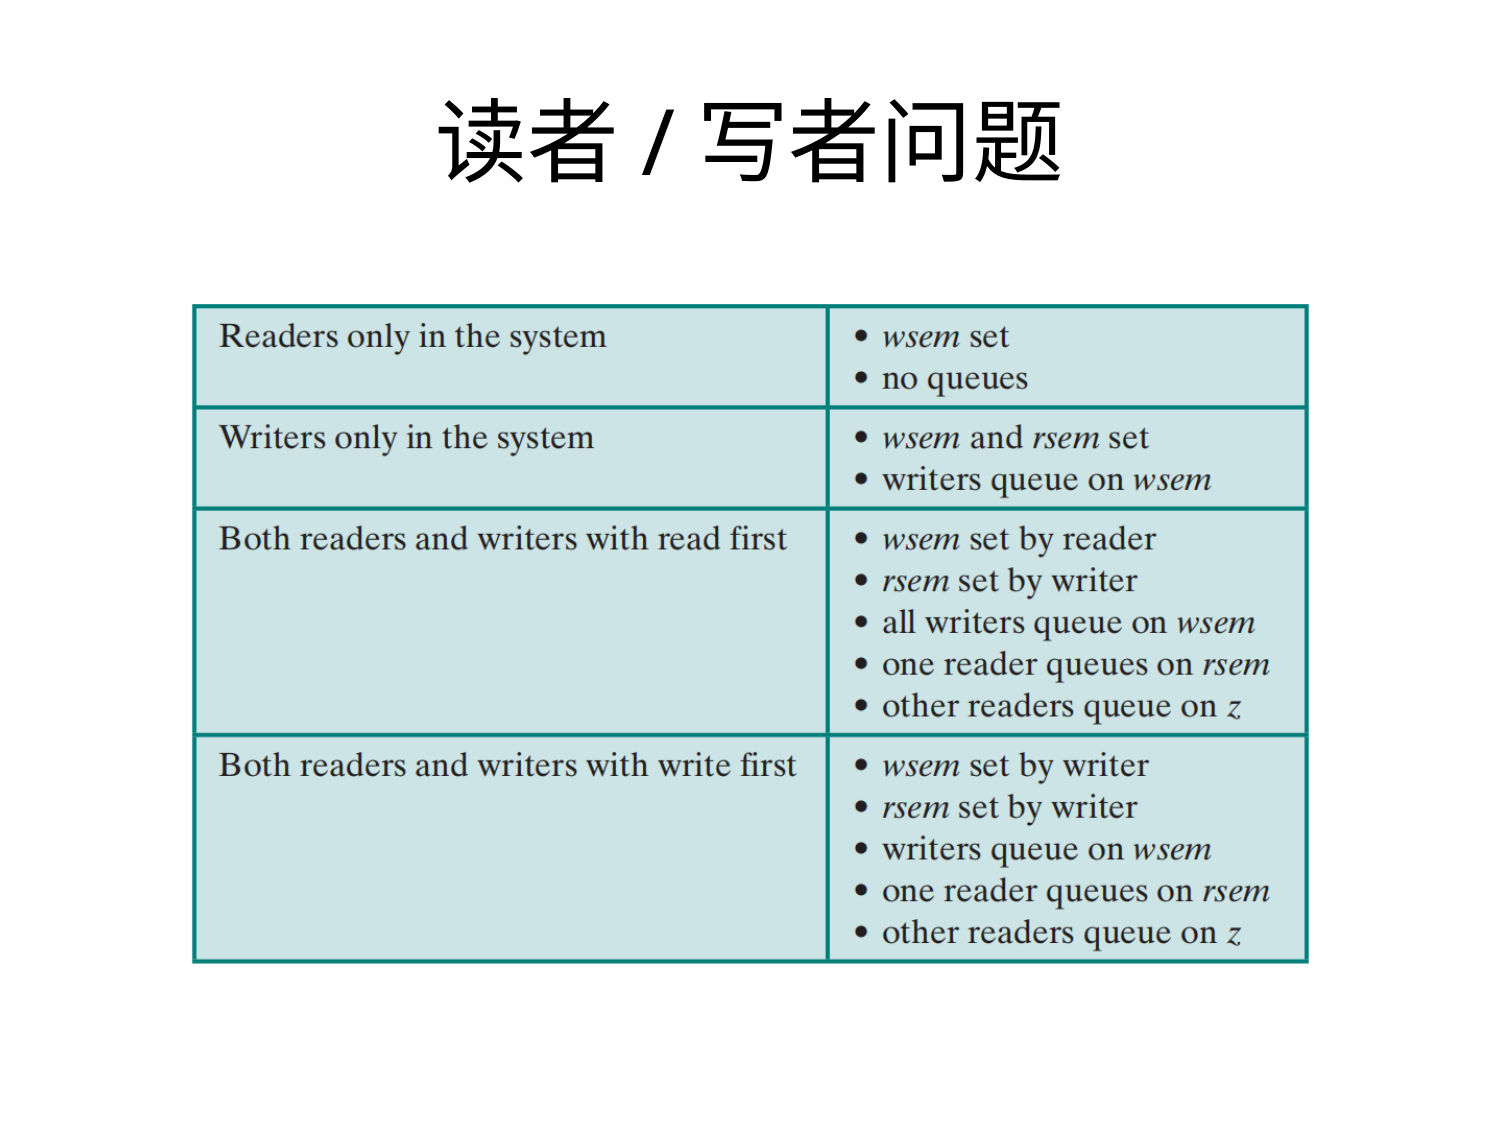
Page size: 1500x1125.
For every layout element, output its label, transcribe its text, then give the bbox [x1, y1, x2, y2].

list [184, 301, 1316, 966]
title 读者/写者问题 [75, 45, 1425, 233]
